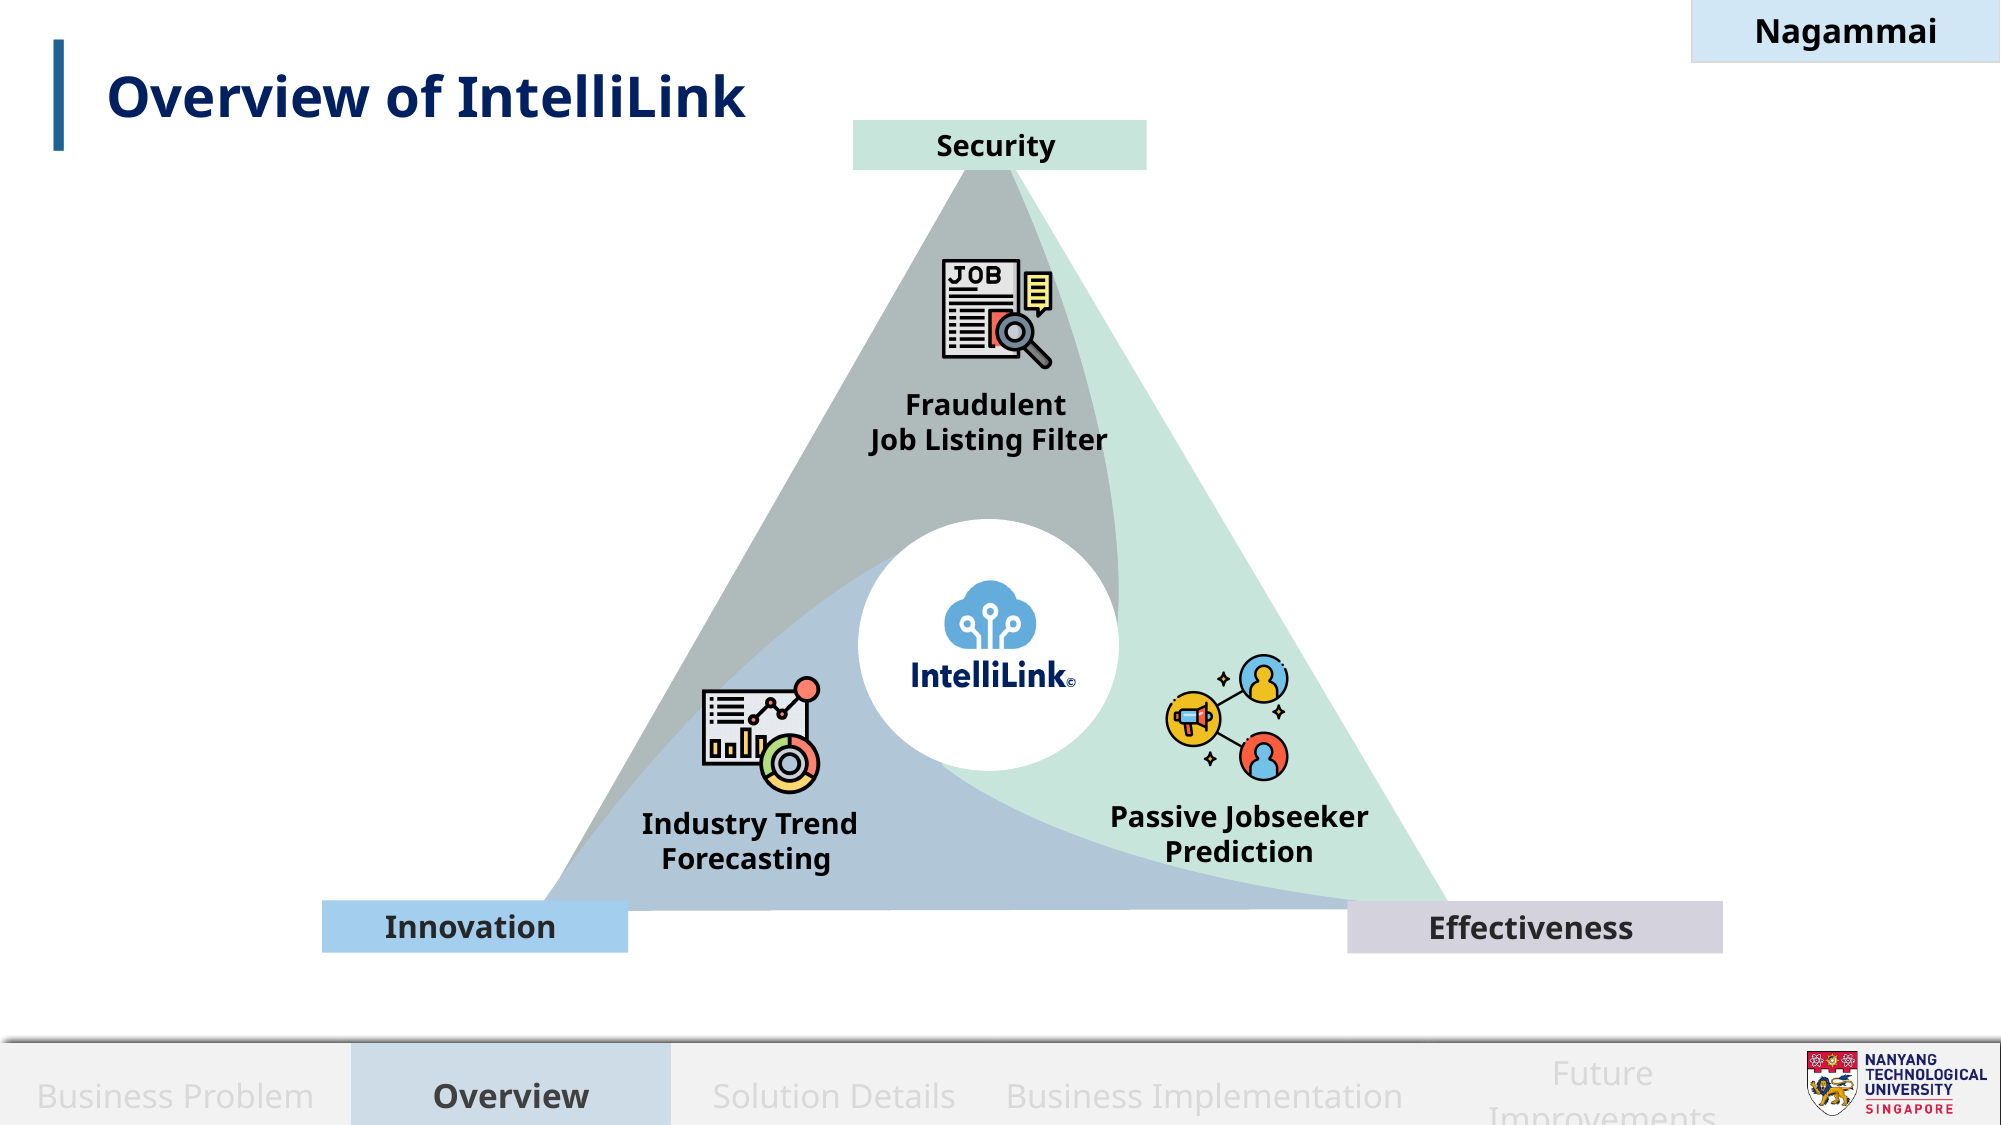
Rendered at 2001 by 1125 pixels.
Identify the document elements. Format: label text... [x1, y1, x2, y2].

text_box Innovation [322, 900, 629, 953]
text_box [536, 124, 1455, 913]
picture [940, 257, 1054, 371]
text_box Effectiveness [1347, 901, 1723, 954]
picture [858, 519, 1119, 771]
text_box Overview of IntelliLink [91, 60, 1284, 125]
text_box Security [853, 120, 1147, 124]
text_box Nagammai [1691, 0, 2000, 63]
picture [1163, 653, 1291, 782]
picture [700, 674, 822, 796]
picture [1807, 1051, 1987, 1116]
